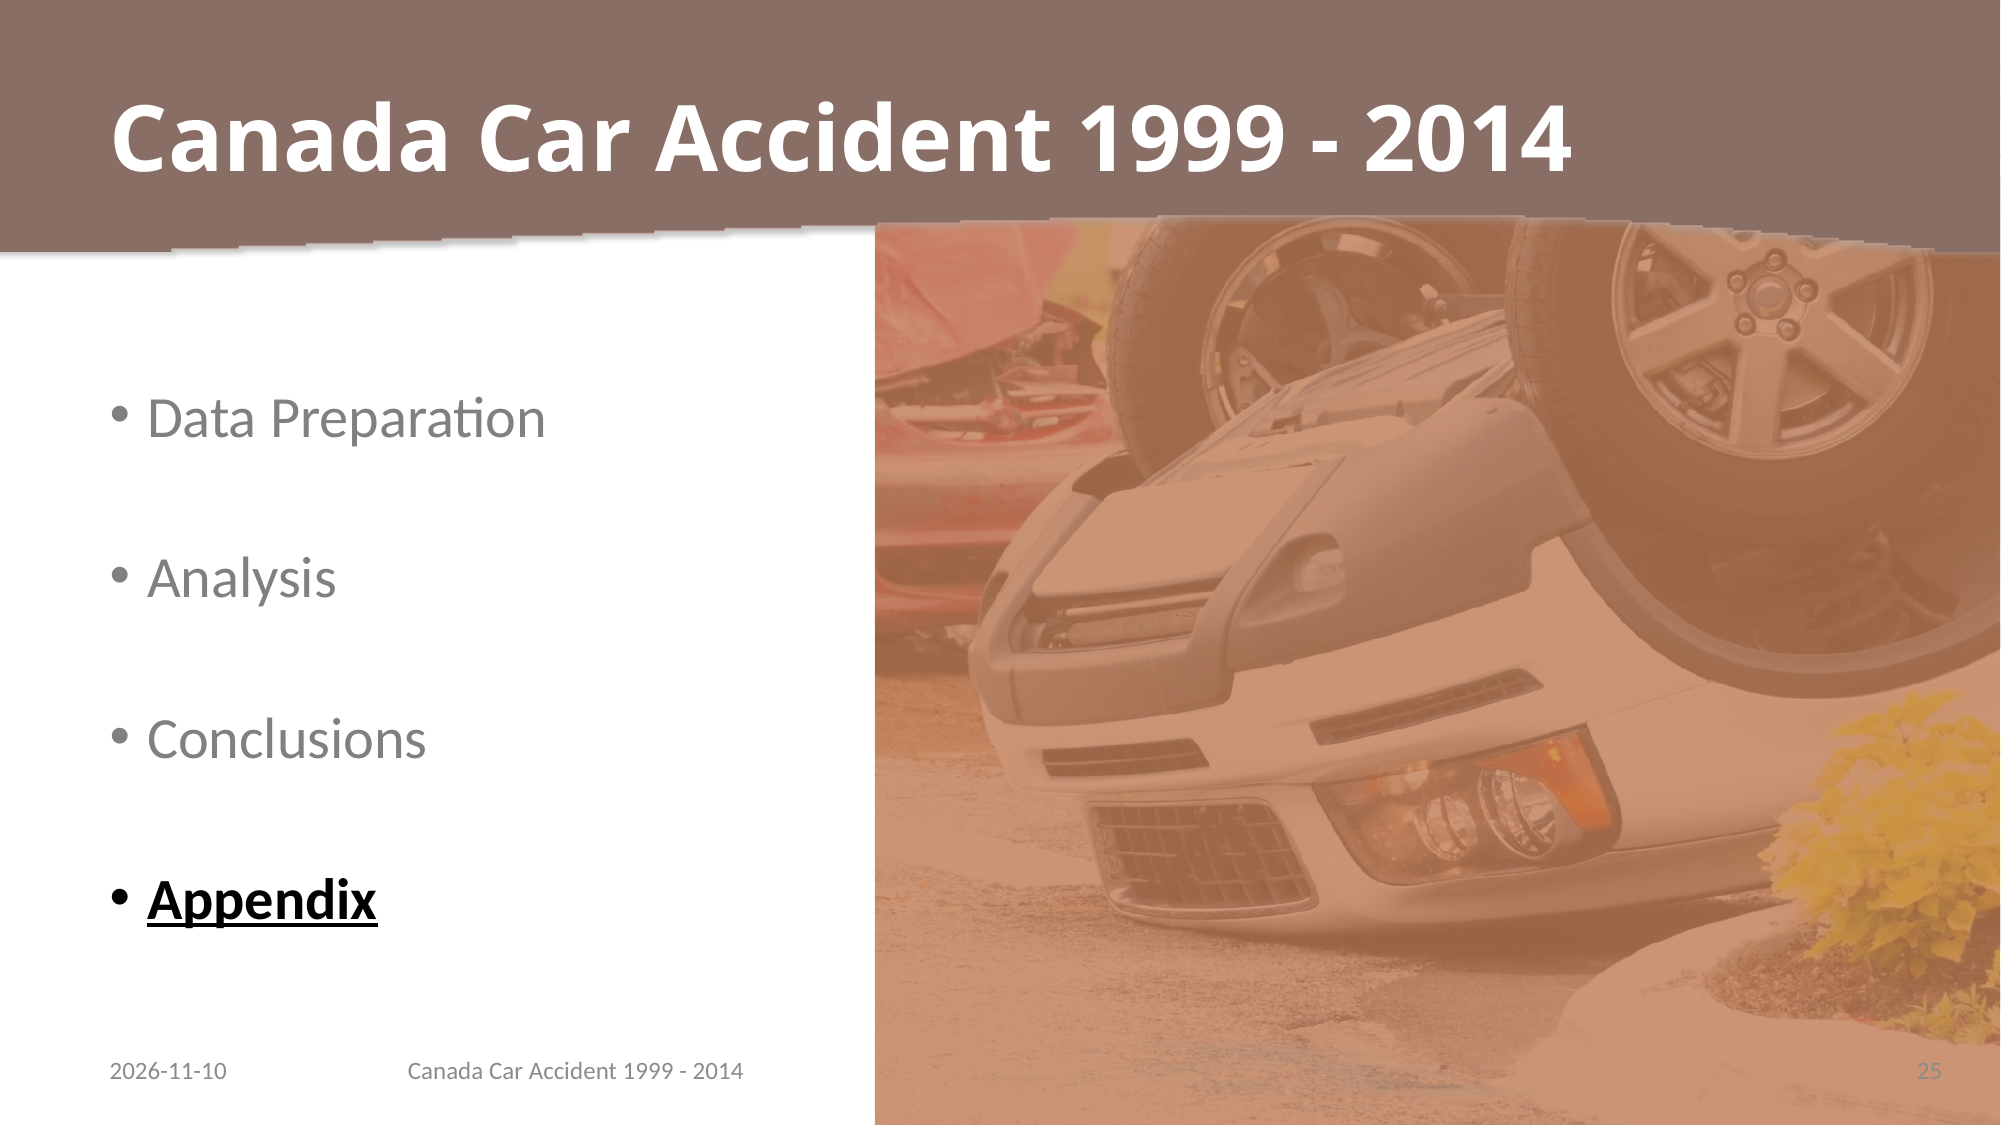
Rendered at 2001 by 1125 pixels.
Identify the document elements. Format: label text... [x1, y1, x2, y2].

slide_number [94, 1039, 297, 1100]
title Canada Car Accident 1999 - 2014 [94, 35, 1867, 248]
slide_number 25 [1507, 1039, 1958, 1100]
list Data Preparation Analysis Conclusions Appendix [94, 301, 832, 1017]
footer Canada Car Accident 1999 - 2014 [320, 1039, 832, 1100]
